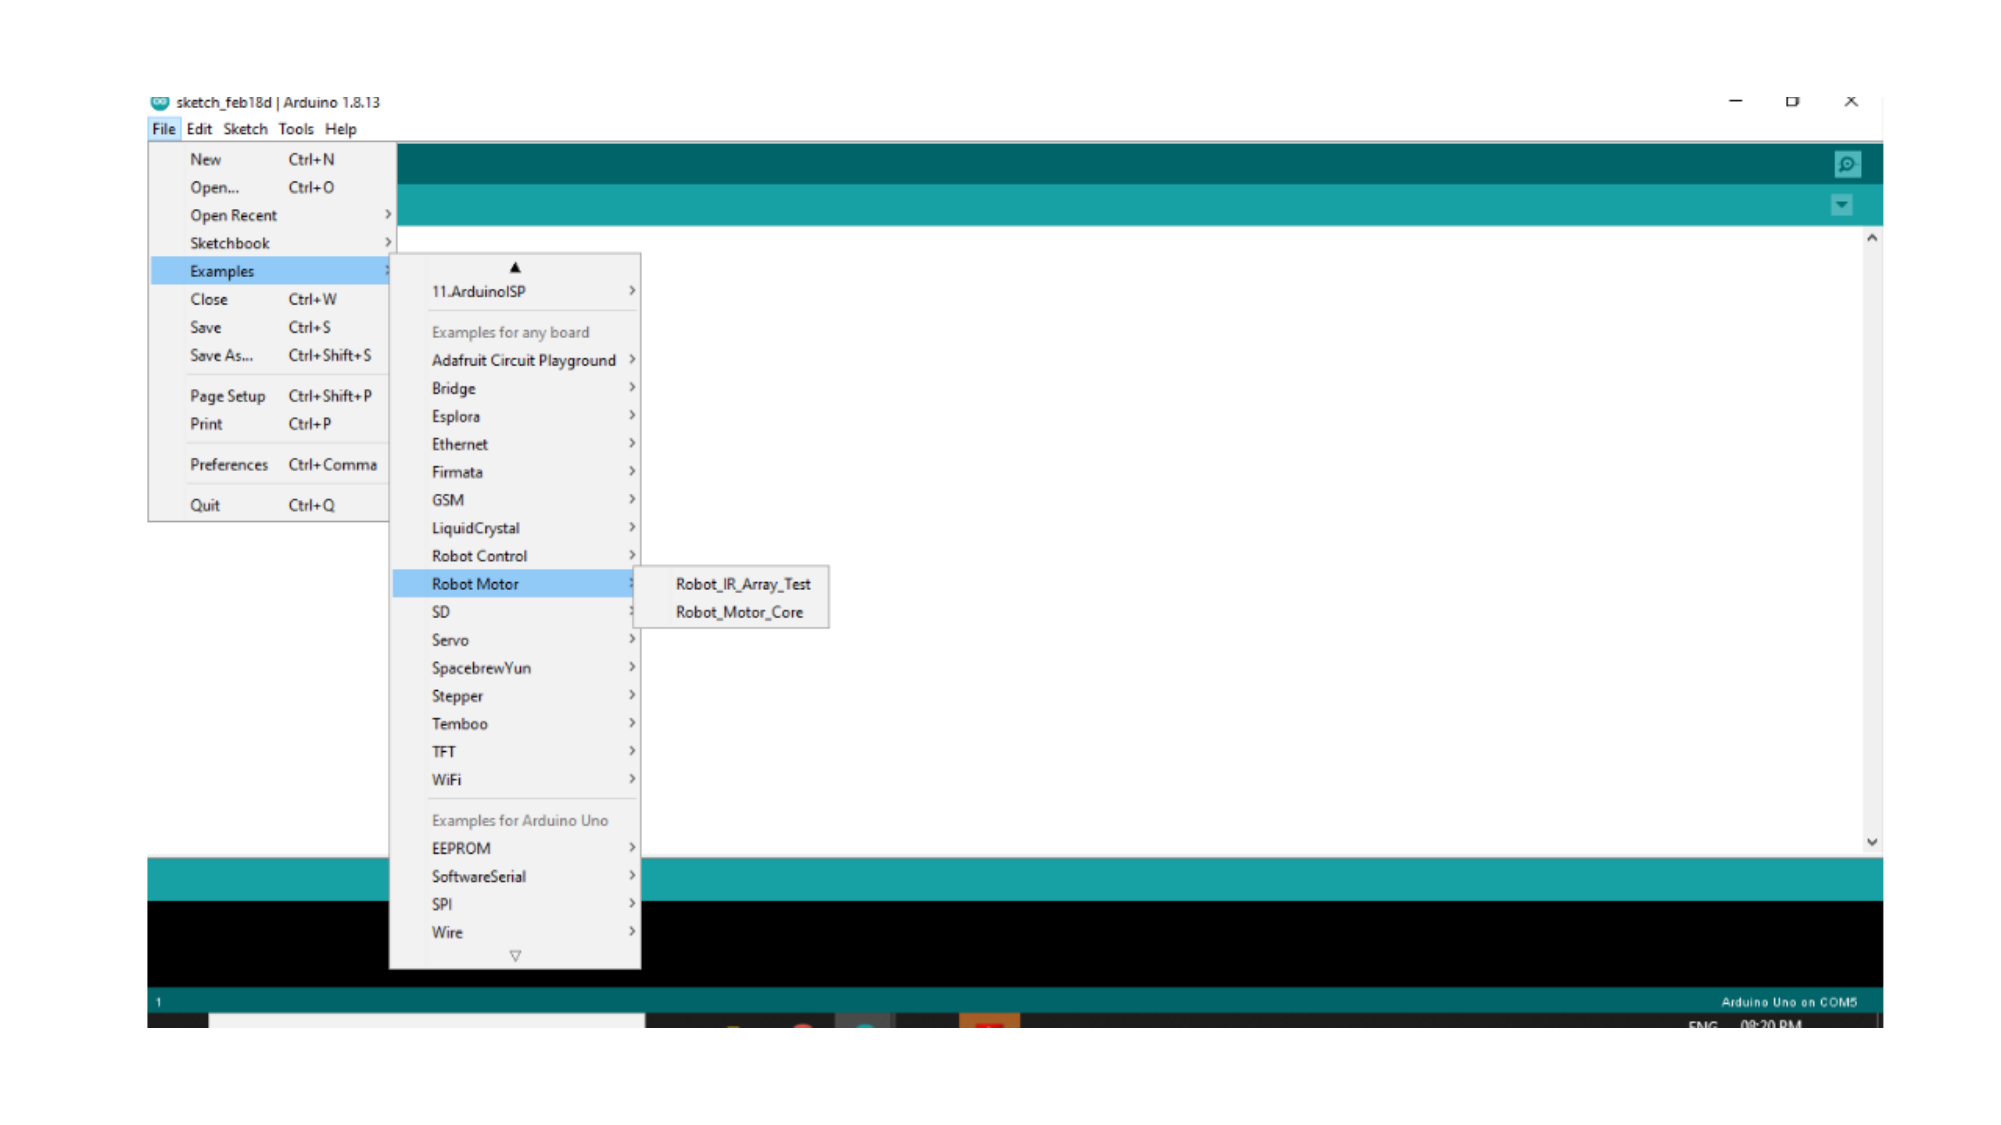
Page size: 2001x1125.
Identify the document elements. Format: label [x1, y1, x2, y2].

picture [107, 97, 1893, 1028]
